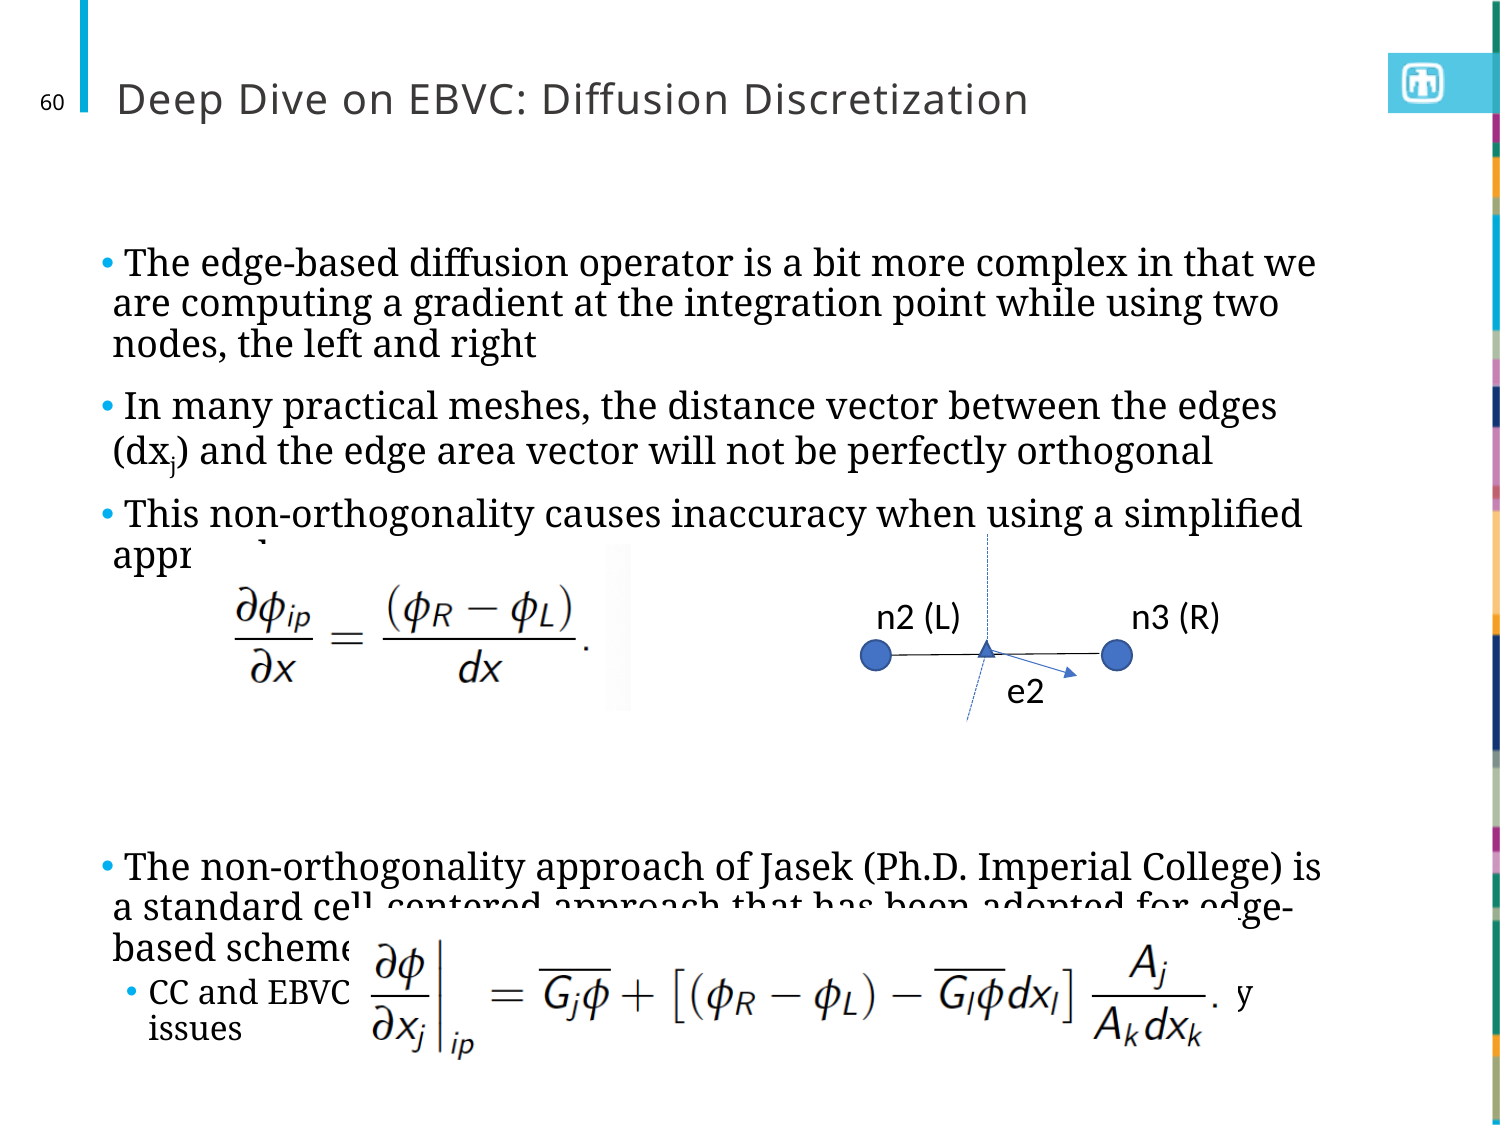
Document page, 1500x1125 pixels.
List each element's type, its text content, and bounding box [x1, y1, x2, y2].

picture [349, 908, 1238, 1085]
picture [1493, 330, 1499, 1120]
picture [1493, 1, 1500, 215]
picture [1401, 62, 1445, 104]
list The edge-based diffusion operator is a bit more complex in that we are computing a gradient at the integration point while using two nodes, the left and right In many practical meshes, the distance vector between the edges (dxj) and the edge area vector will not be perfectly orthogonal This non-orthogonality causes inaccuracy when using a simplified approach The non-orthogonality approach of Jasek (Ph.D. Imperial College) is a standard cell-centered approach that has been adopted for edge-based schemes CC and EBVC are each two-state schemes and share non-orthogonality issues [101, 236, 1339, 1125]
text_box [859, 533, 1238, 722]
title Deep Dive on EBVC: Diffusion Discretization [101, 36, 1339, 131]
picture [190, 543, 632, 712]
slide_number 60 [7, 73, 80, 133]
